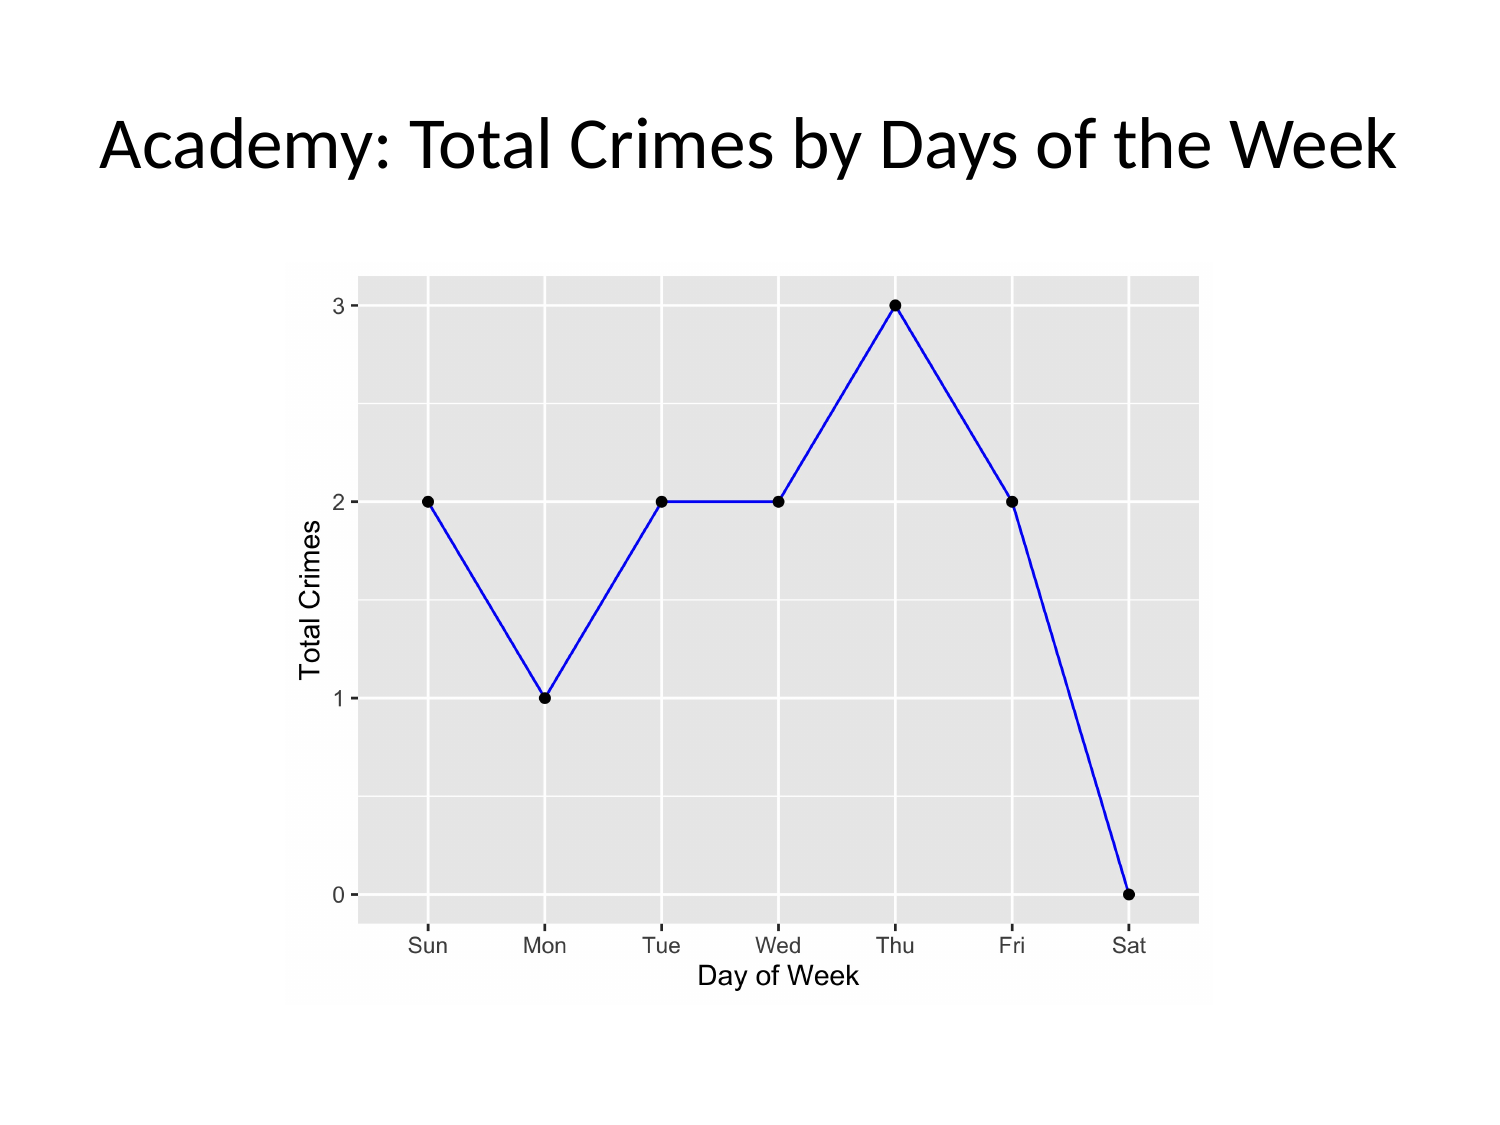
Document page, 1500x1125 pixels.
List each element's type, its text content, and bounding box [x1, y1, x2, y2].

title Academy: Total Crimes by Days of the Week [75, 45, 1425, 233]
picture [285, 262, 1213, 1005]
